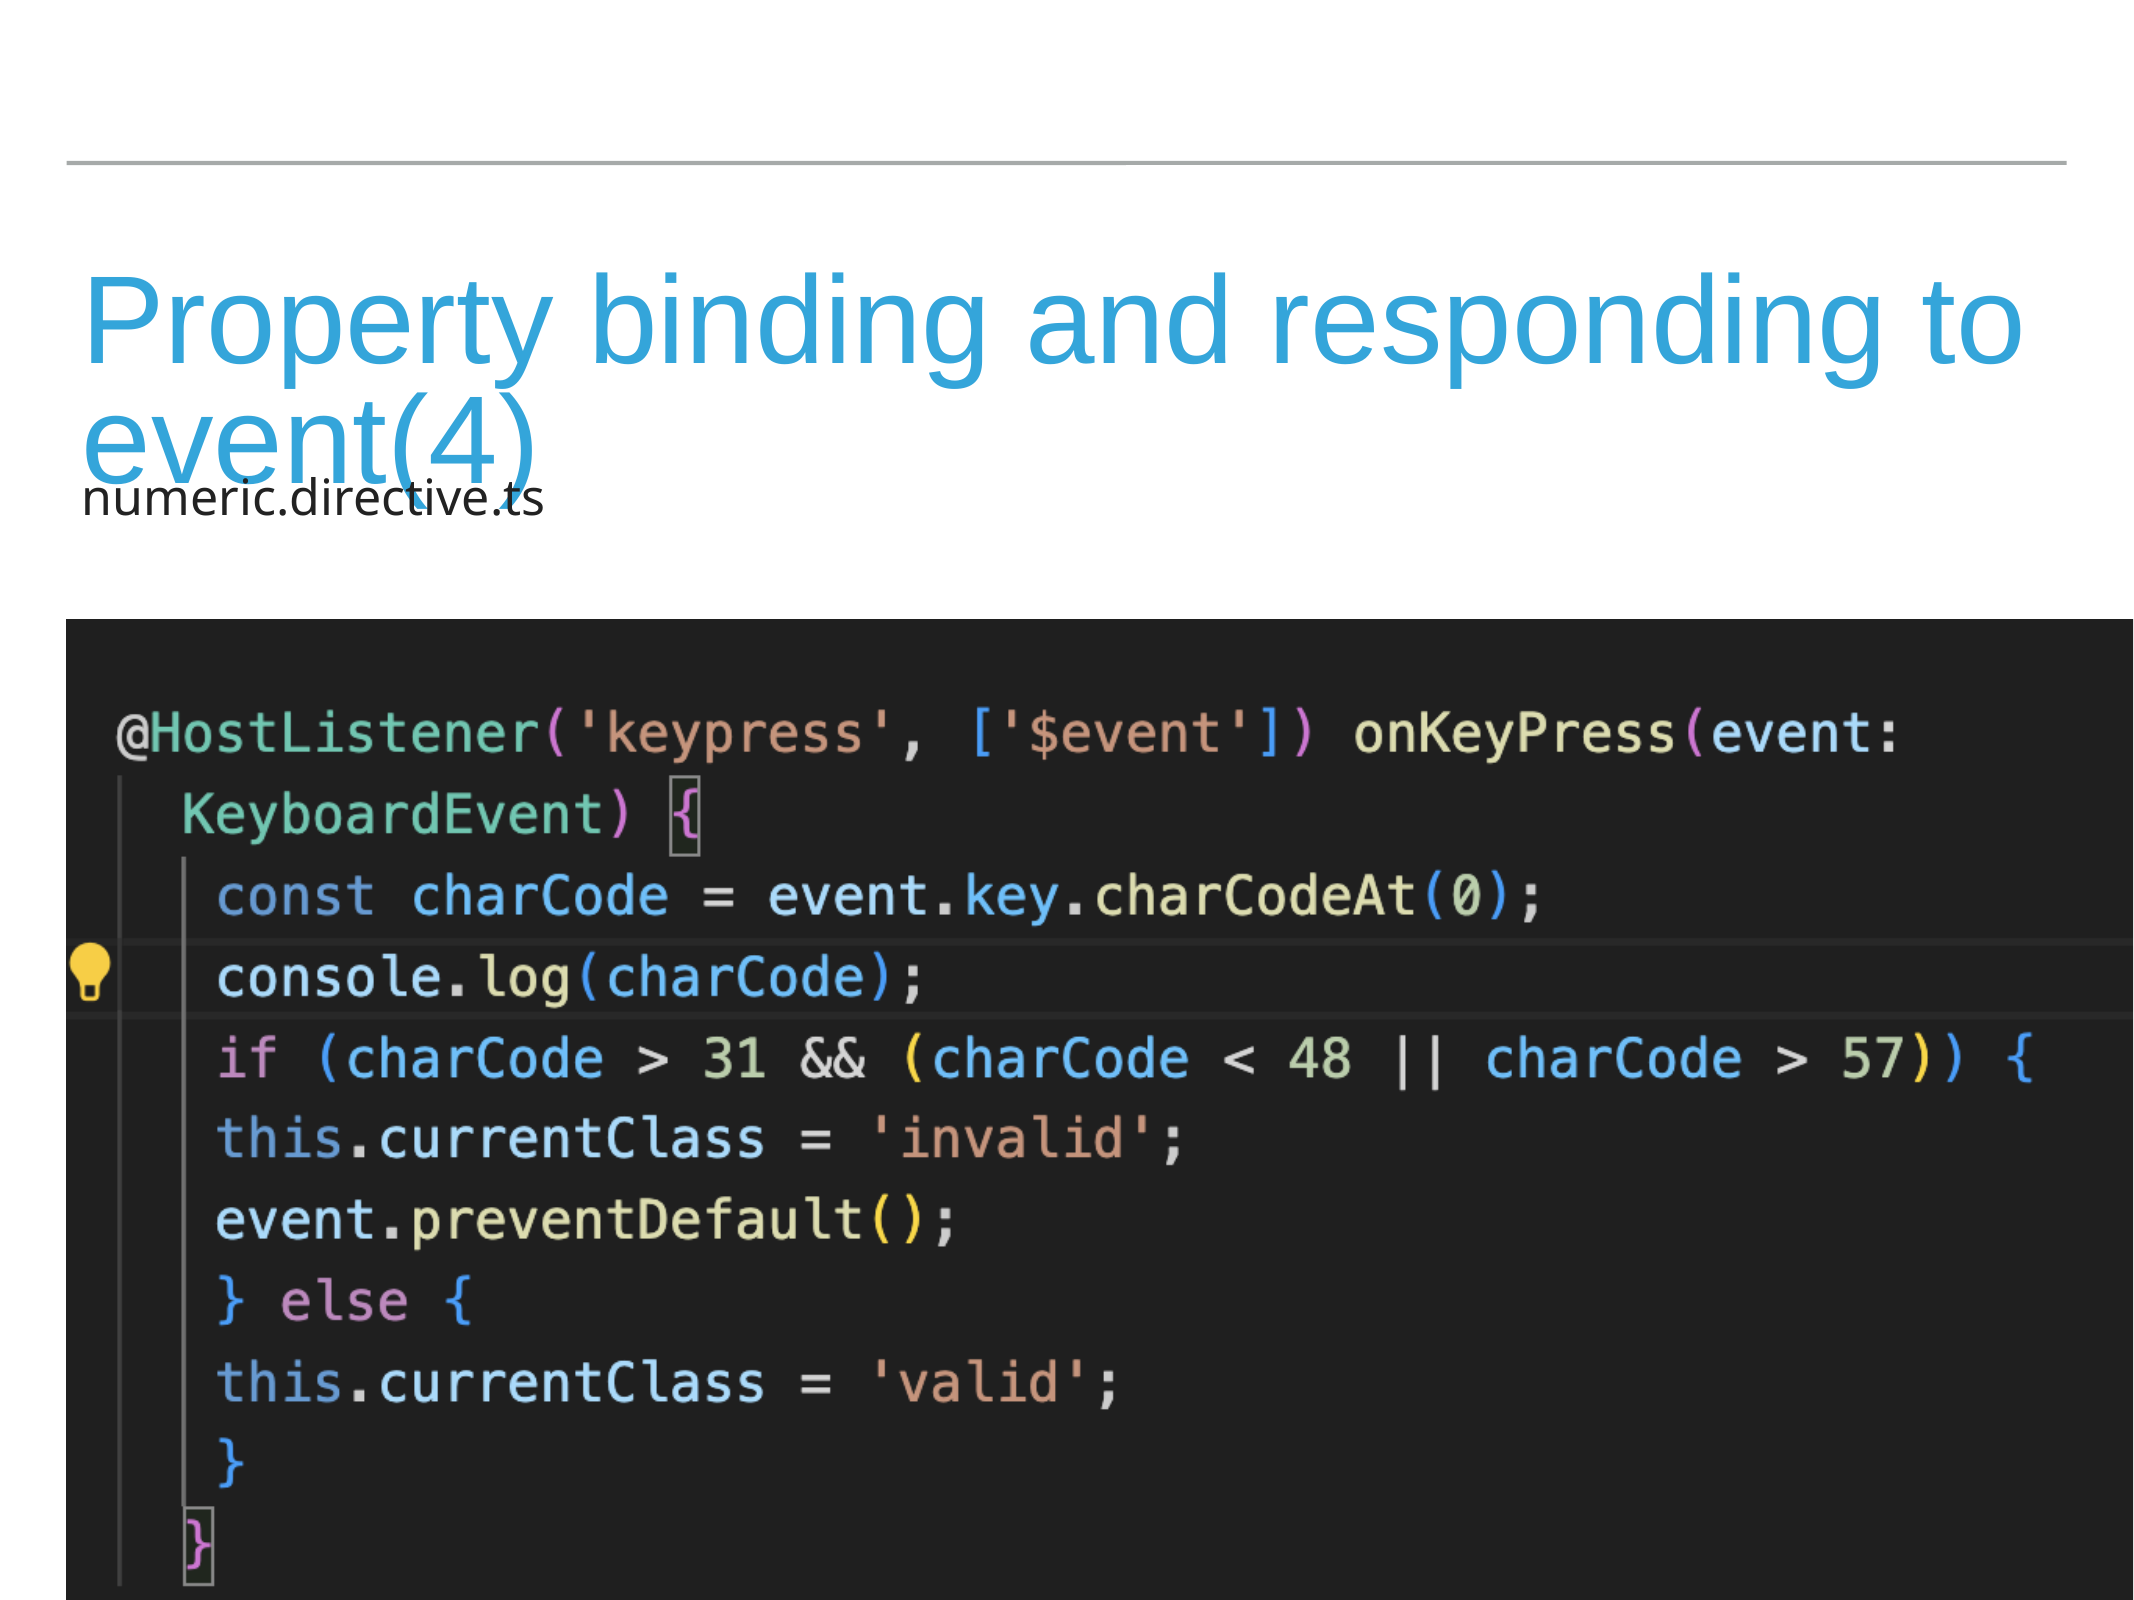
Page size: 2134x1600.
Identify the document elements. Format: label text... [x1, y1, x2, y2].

title Property binding and responding to event(4) [66, 252, 2067, 371]
list numeric.directive.ts [66, 450, 2067, 618]
picture [66, 619, 2134, 1600]
